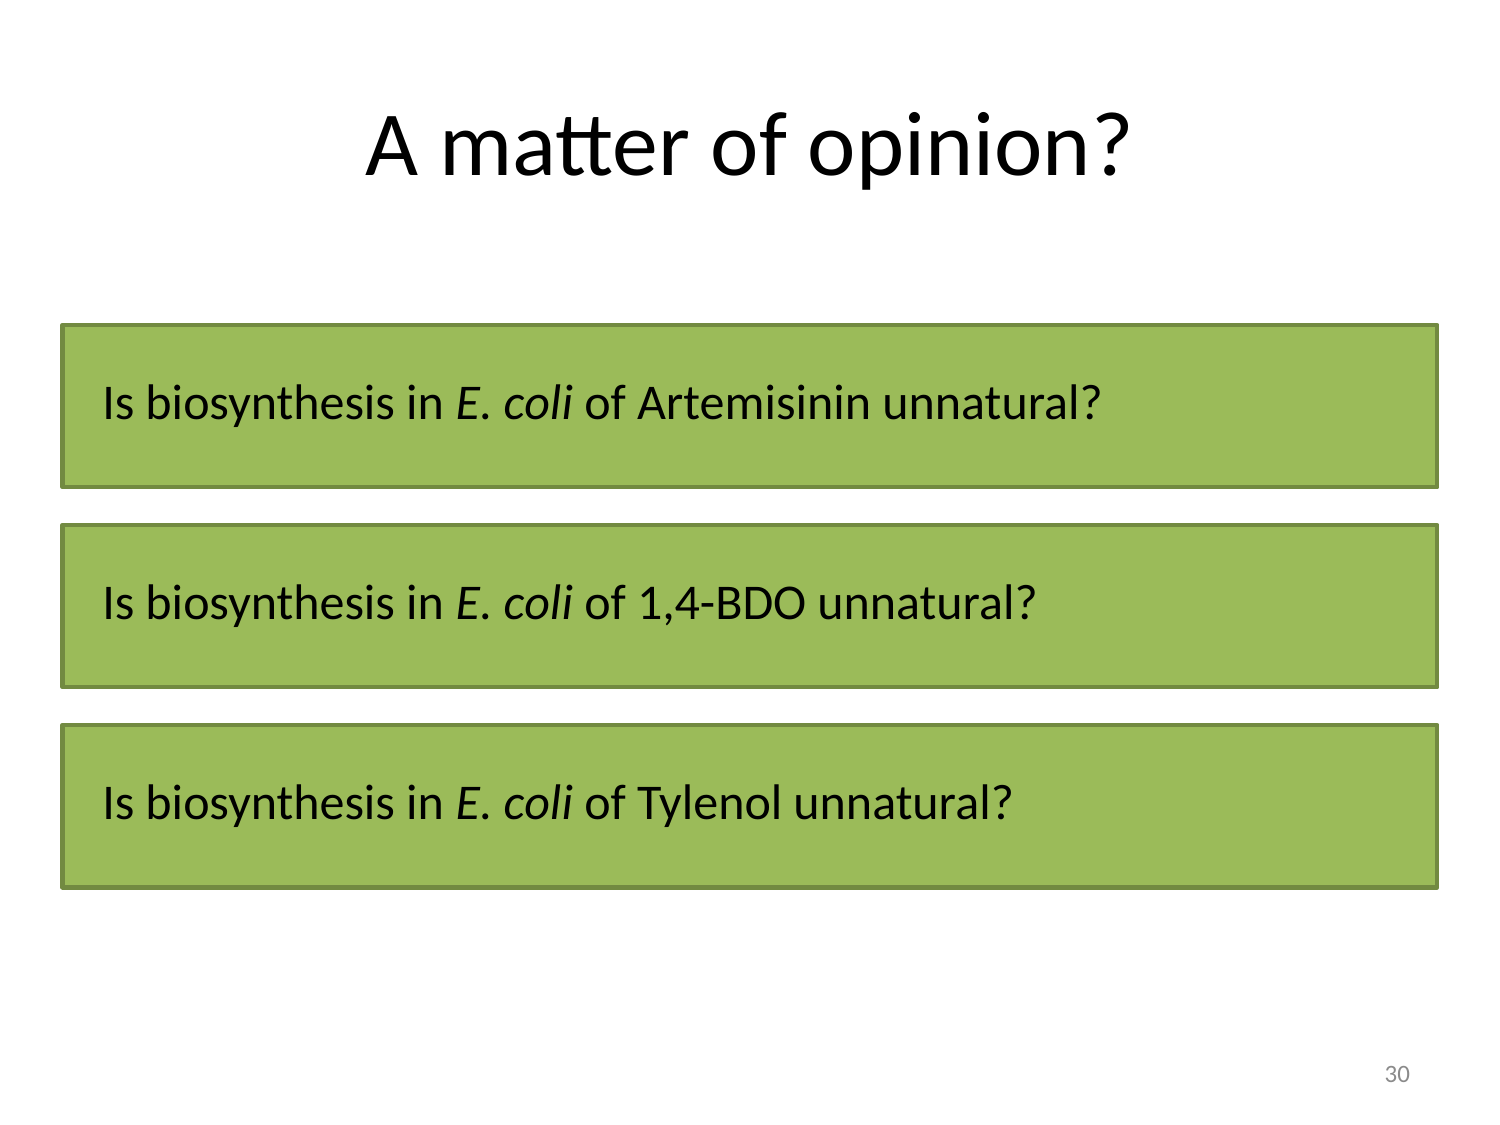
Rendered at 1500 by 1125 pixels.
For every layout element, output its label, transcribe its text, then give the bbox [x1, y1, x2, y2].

slide_number 30 [1074, 1042, 1425, 1103]
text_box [62, 524, 1438, 688]
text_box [62, 724, 1438, 888]
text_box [62, 324, 1438, 488]
title A matter of opinion? [75, 45, 1425, 233]
